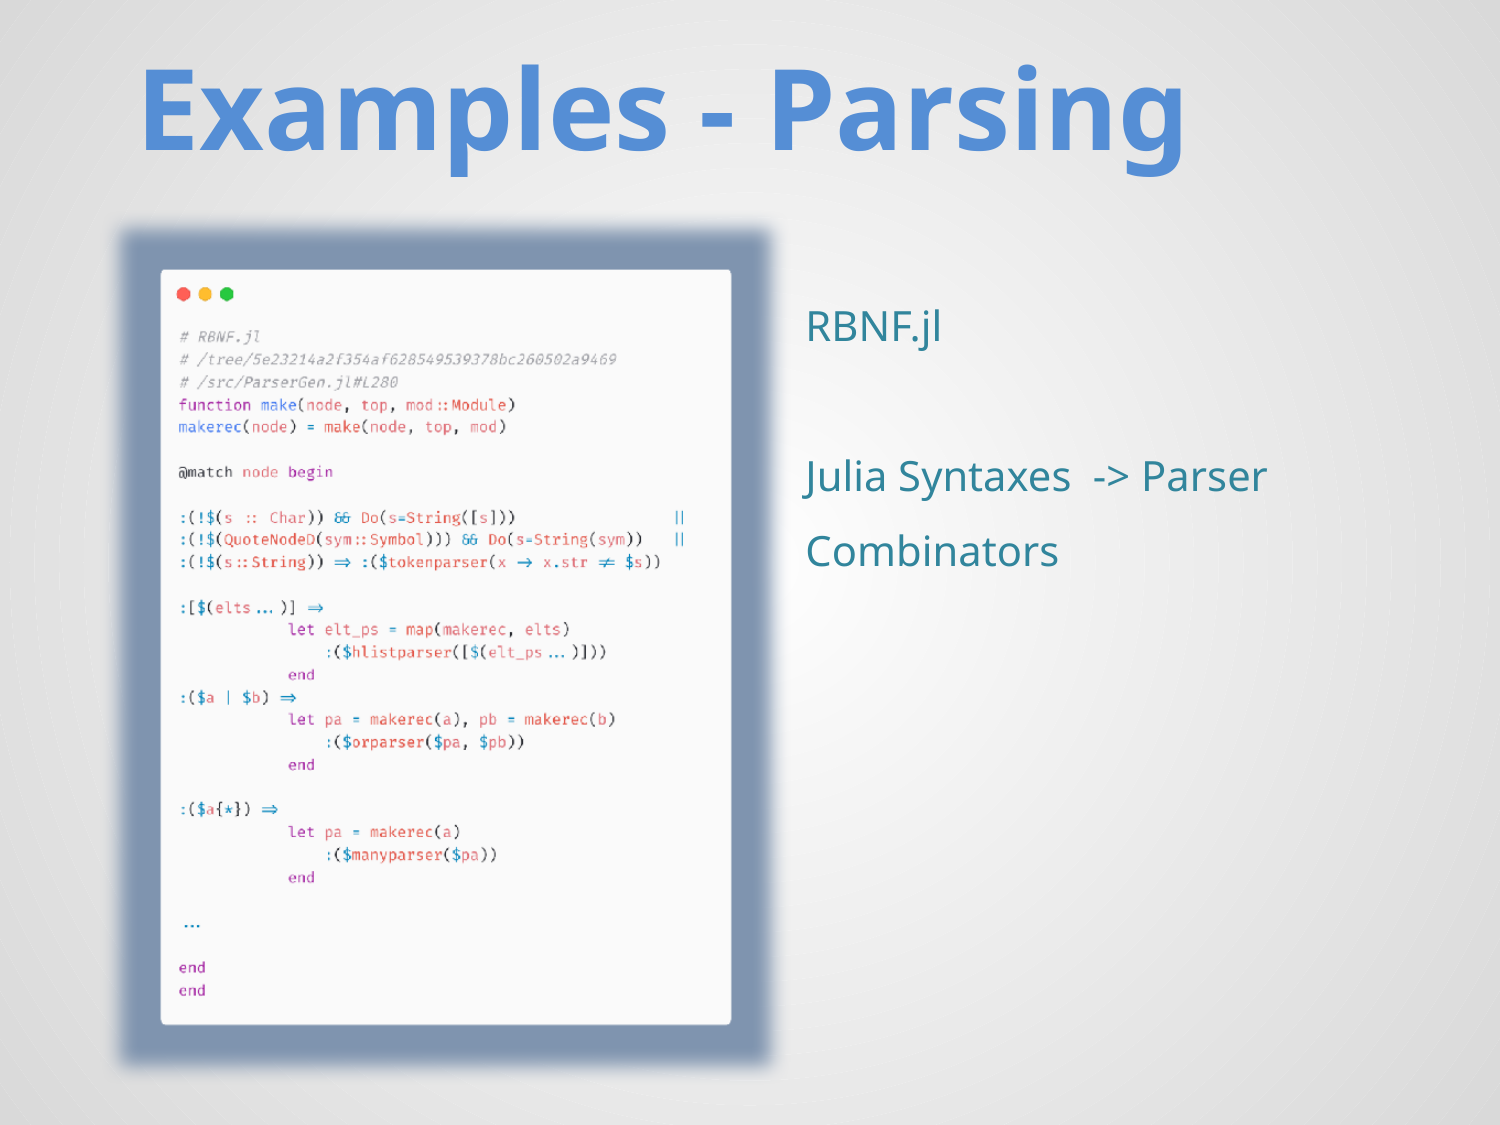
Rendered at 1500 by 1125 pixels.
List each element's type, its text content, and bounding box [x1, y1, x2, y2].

text_box Examples - Parsing [121, 30, 1206, 181]
picture [100, 207, 791, 1087]
text_box RBNF.jl Julia Syntaxes -> Parser Combinators [796, 267, 1500, 582]
